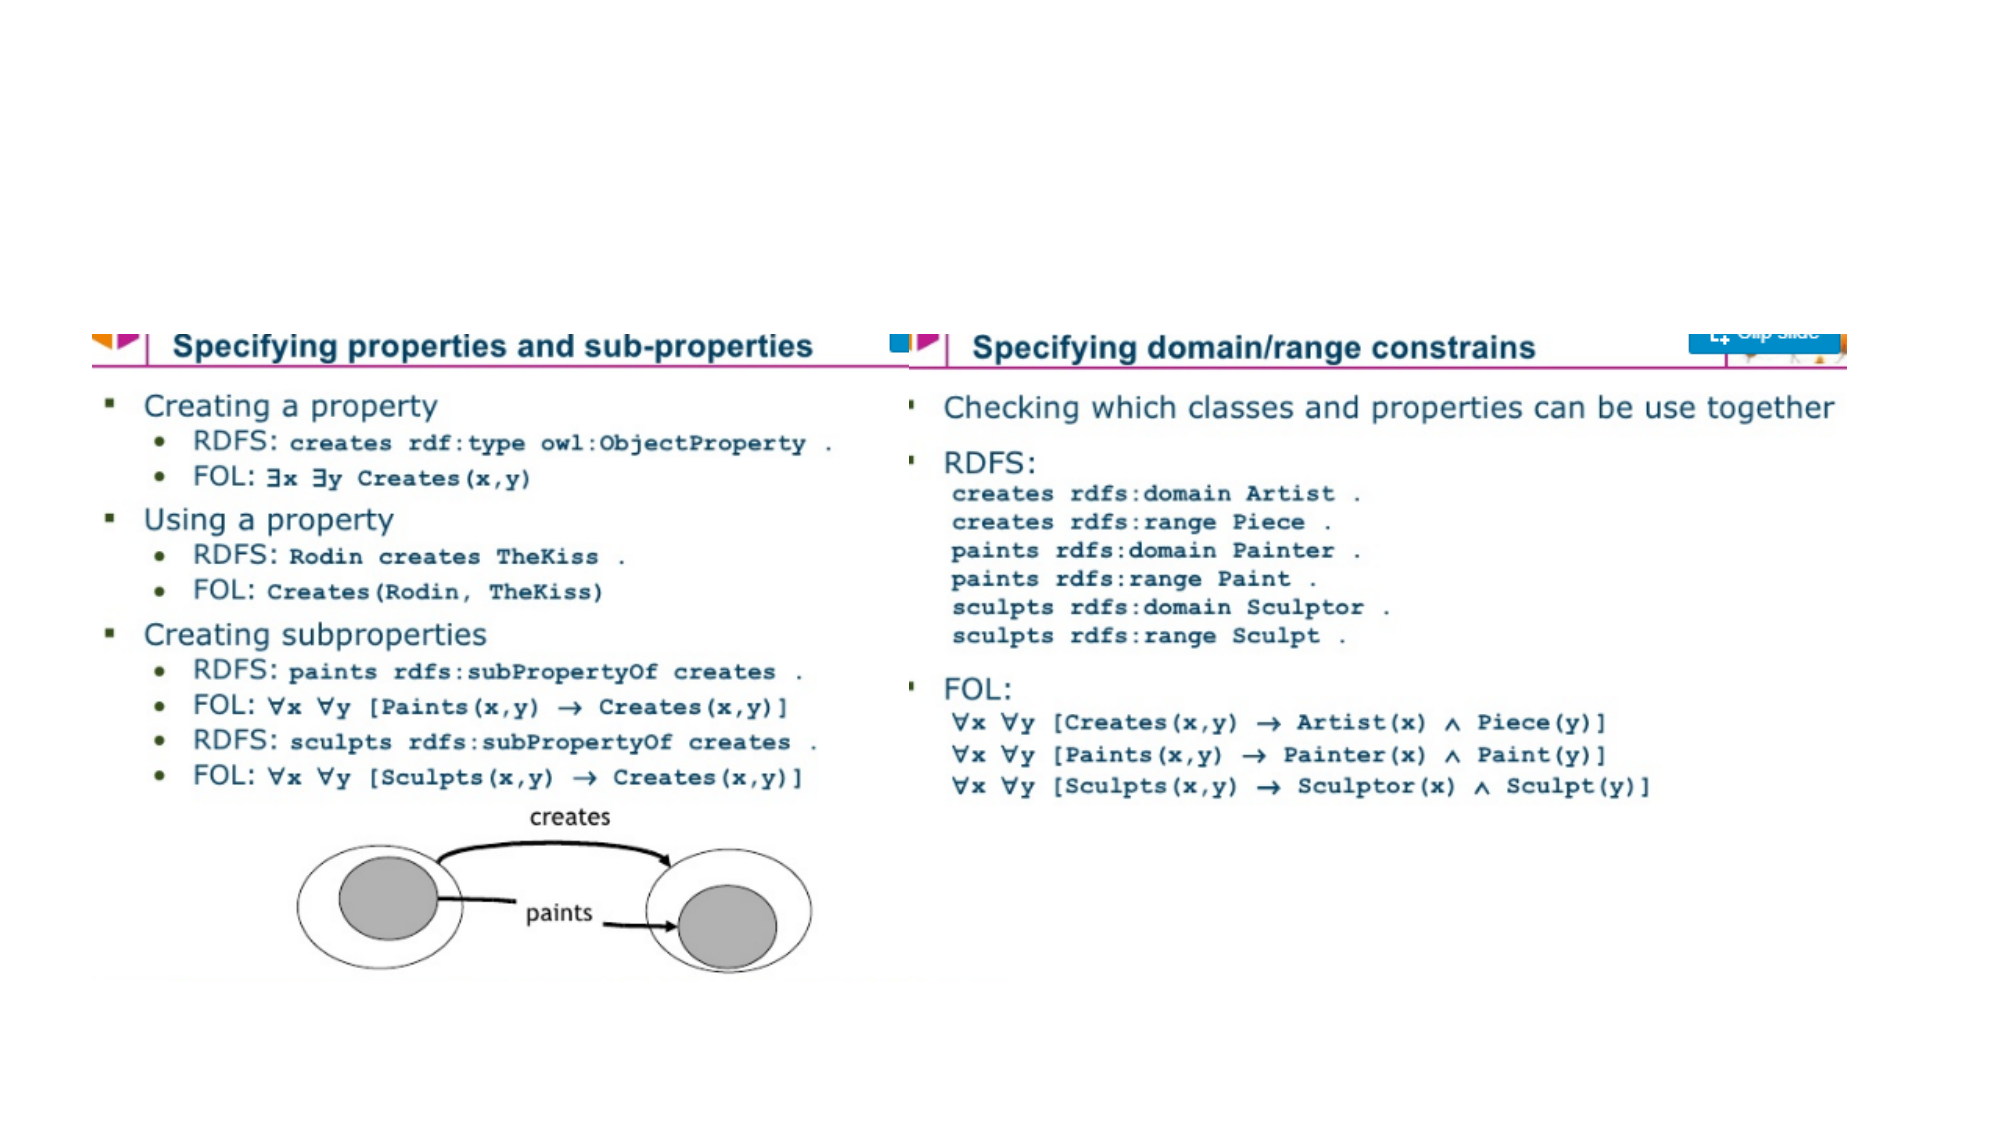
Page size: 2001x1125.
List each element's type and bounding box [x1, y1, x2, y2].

list [92, 334, 1012, 982]
picture [1779, 334, 1818, 338]
picture [1711, 334, 1729, 344]
picture [909, 334, 1847, 879]
picture [1738, 334, 1771, 343]
